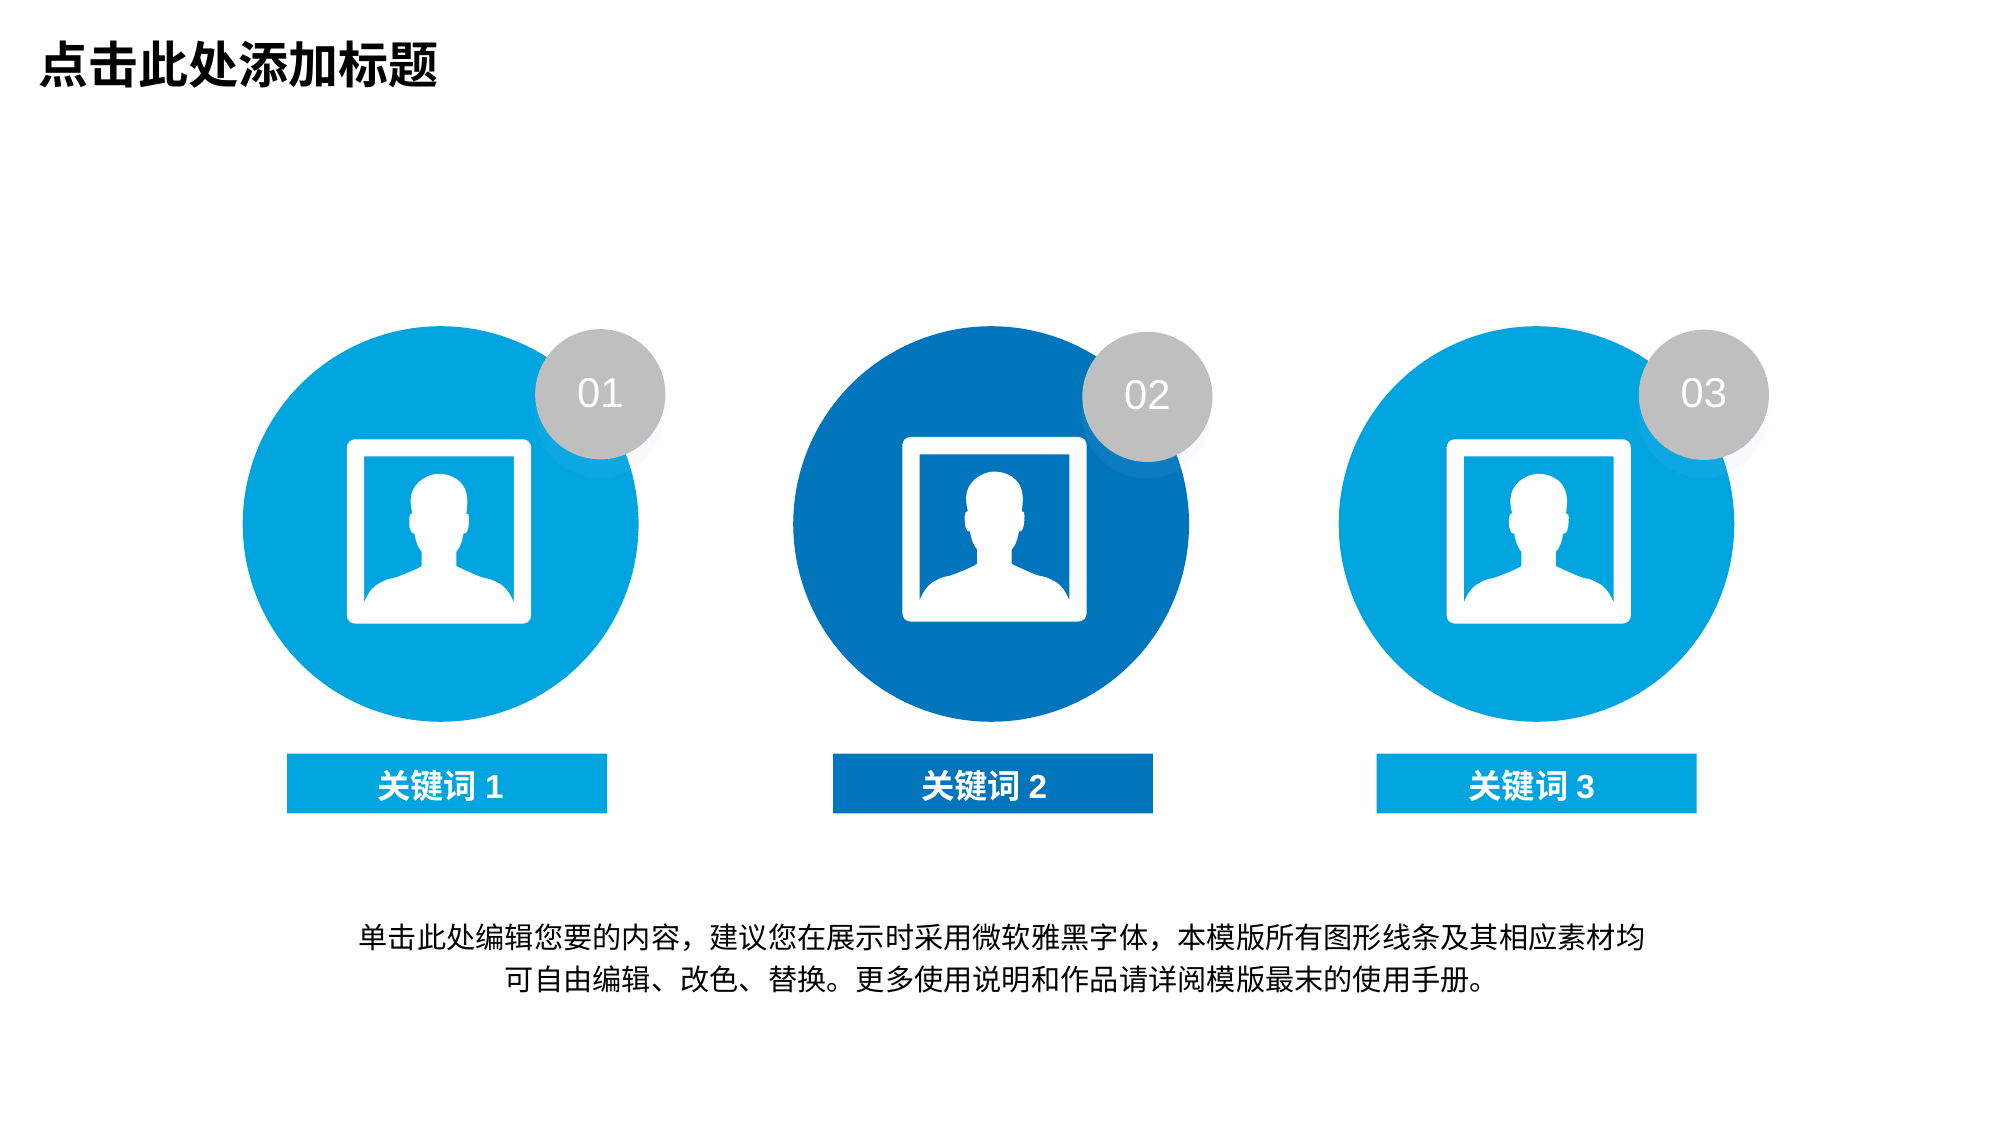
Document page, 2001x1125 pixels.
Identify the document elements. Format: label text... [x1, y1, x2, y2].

text_box [793, 326, 1190, 722]
text_box 关键词1 [377, 765, 518, 806]
text_box 02 [1082, 331, 1213, 462]
text_box [1446, 439, 1631, 624]
text_box 关键词3 [1468, 765, 1609, 806]
text_box [242, 326, 639, 722]
text_box 03 [1638, 329, 1769, 460]
text_box 01 [535, 329, 666, 460]
text_box [833, 753, 1153, 814]
text_box 关键词2 [921, 765, 1062, 806]
text_box [287, 753, 608, 814]
text_box [1376, 753, 1697, 814]
text_box [1338, 326, 1735, 722]
text_box 点击此处添加标题 [23, 26, 469, 101]
text_box [346, 439, 532, 624]
text_box [902, 436, 1087, 622]
text_box 单击此处编辑您要的内容，建议您在展示时采用微软雅黑字体，本模版所有图形线条及其相应素材均可自由编辑、改色、替换。更多使用说明和作品请详阅模版最末的使用手册。 [344, 912, 1660, 997]
